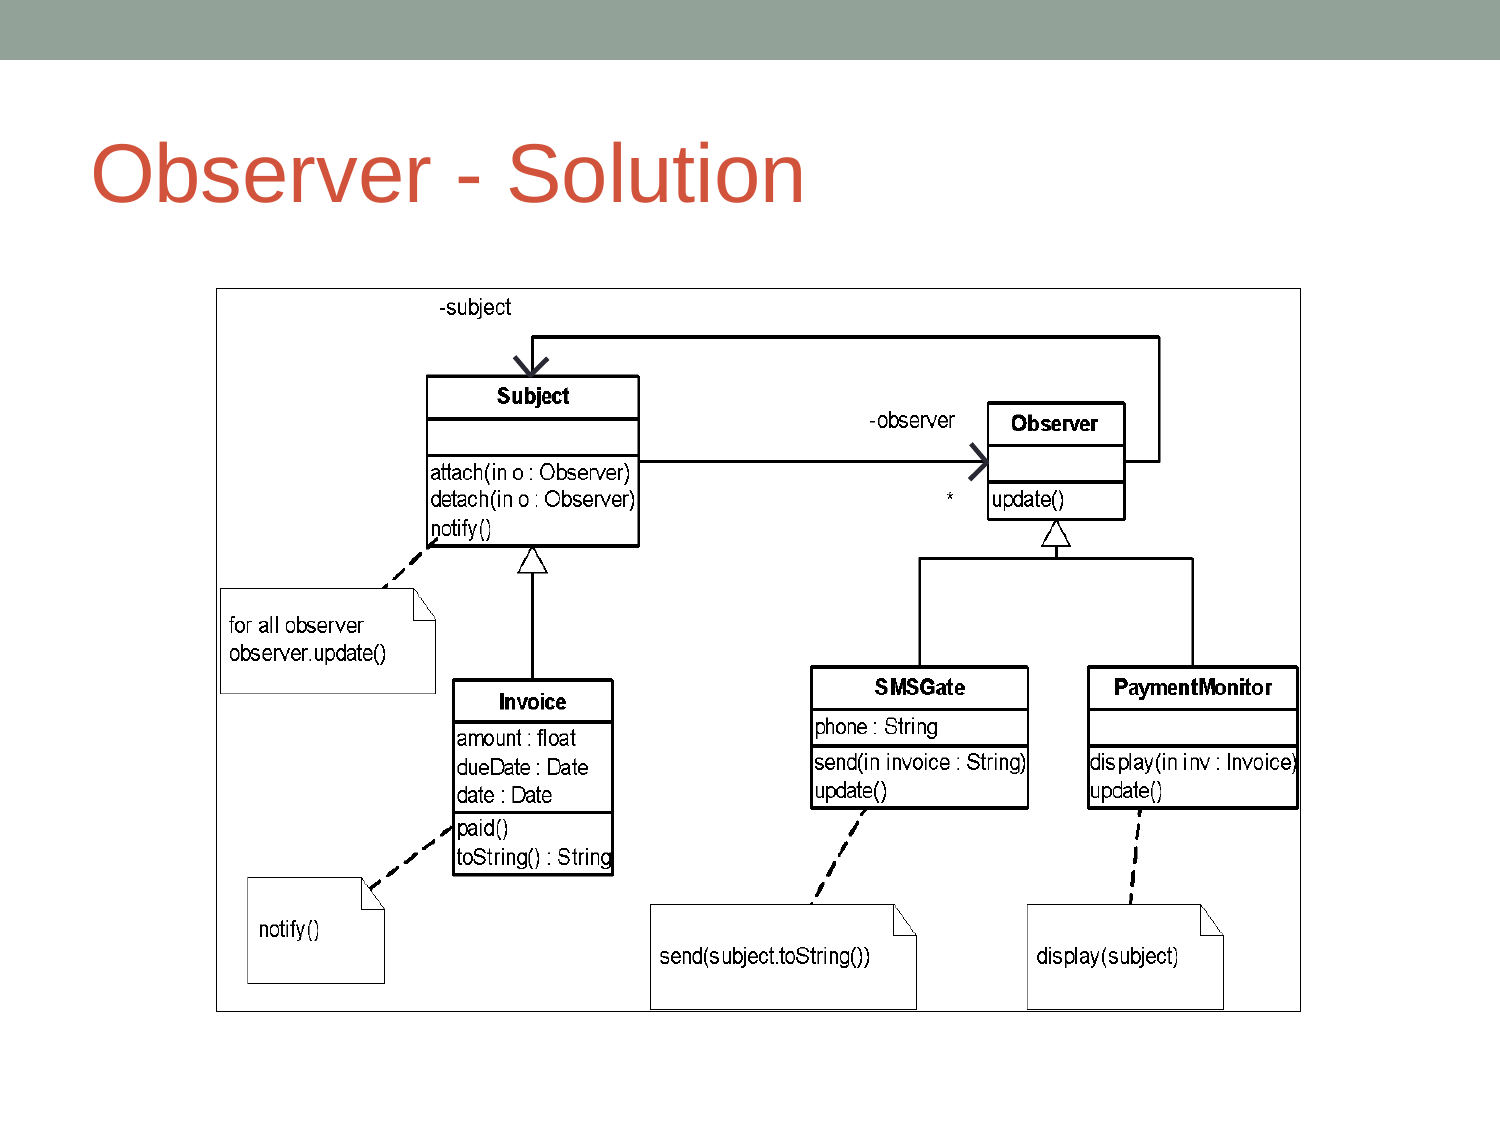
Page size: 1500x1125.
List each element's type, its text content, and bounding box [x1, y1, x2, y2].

title Observer - Solution [75, 87, 1425, 250]
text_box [215, 287, 1301, 1012]
